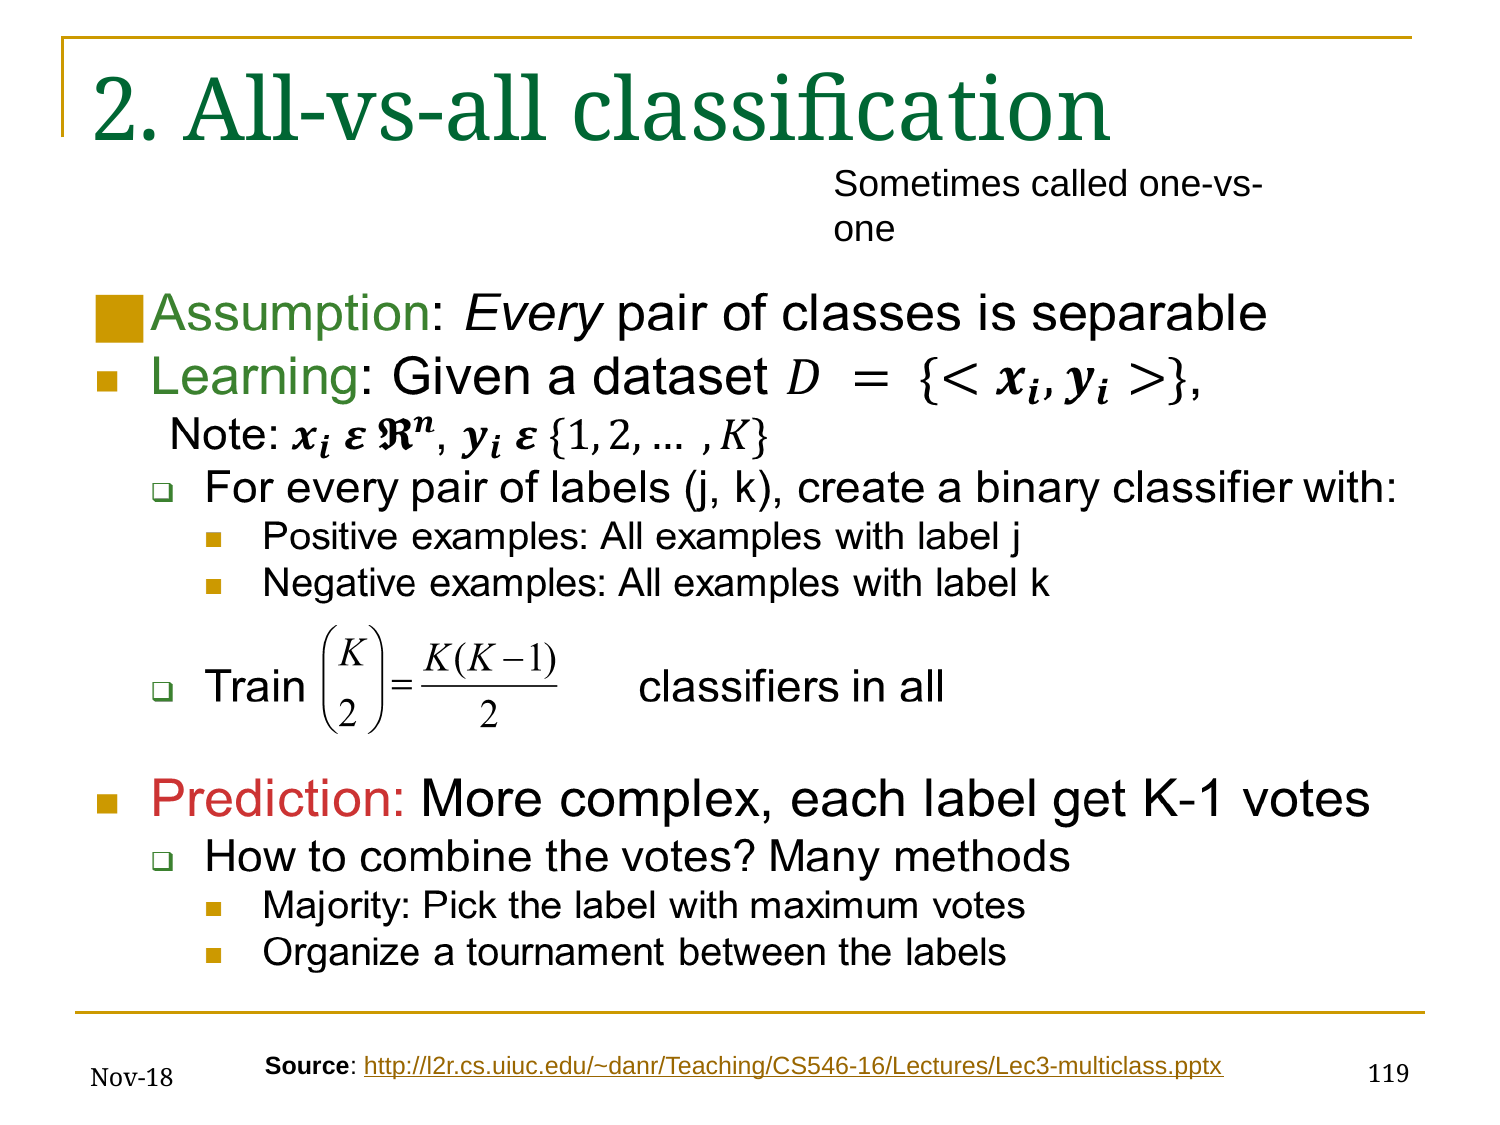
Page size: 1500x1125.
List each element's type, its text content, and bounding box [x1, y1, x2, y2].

slide_number ‹#› [1074, 1024, 1425, 1100]
slide_number Nov-18 [75, 1024, 425, 1100]
text_box Sometimes called one-vs-one [818, 151, 1300, 213]
title 2. All-vs-all classification [75, 45, 1425, 233]
picture [316, 625, 562, 744]
text_box Source: http://l2r.cs.uiuc.edu/~danr/Teaching/CS546-16/Lectures/Lec3-multiclass.pptx [425, 1042, 1250, 1088]
list [75, 262, 1425, 1006]
